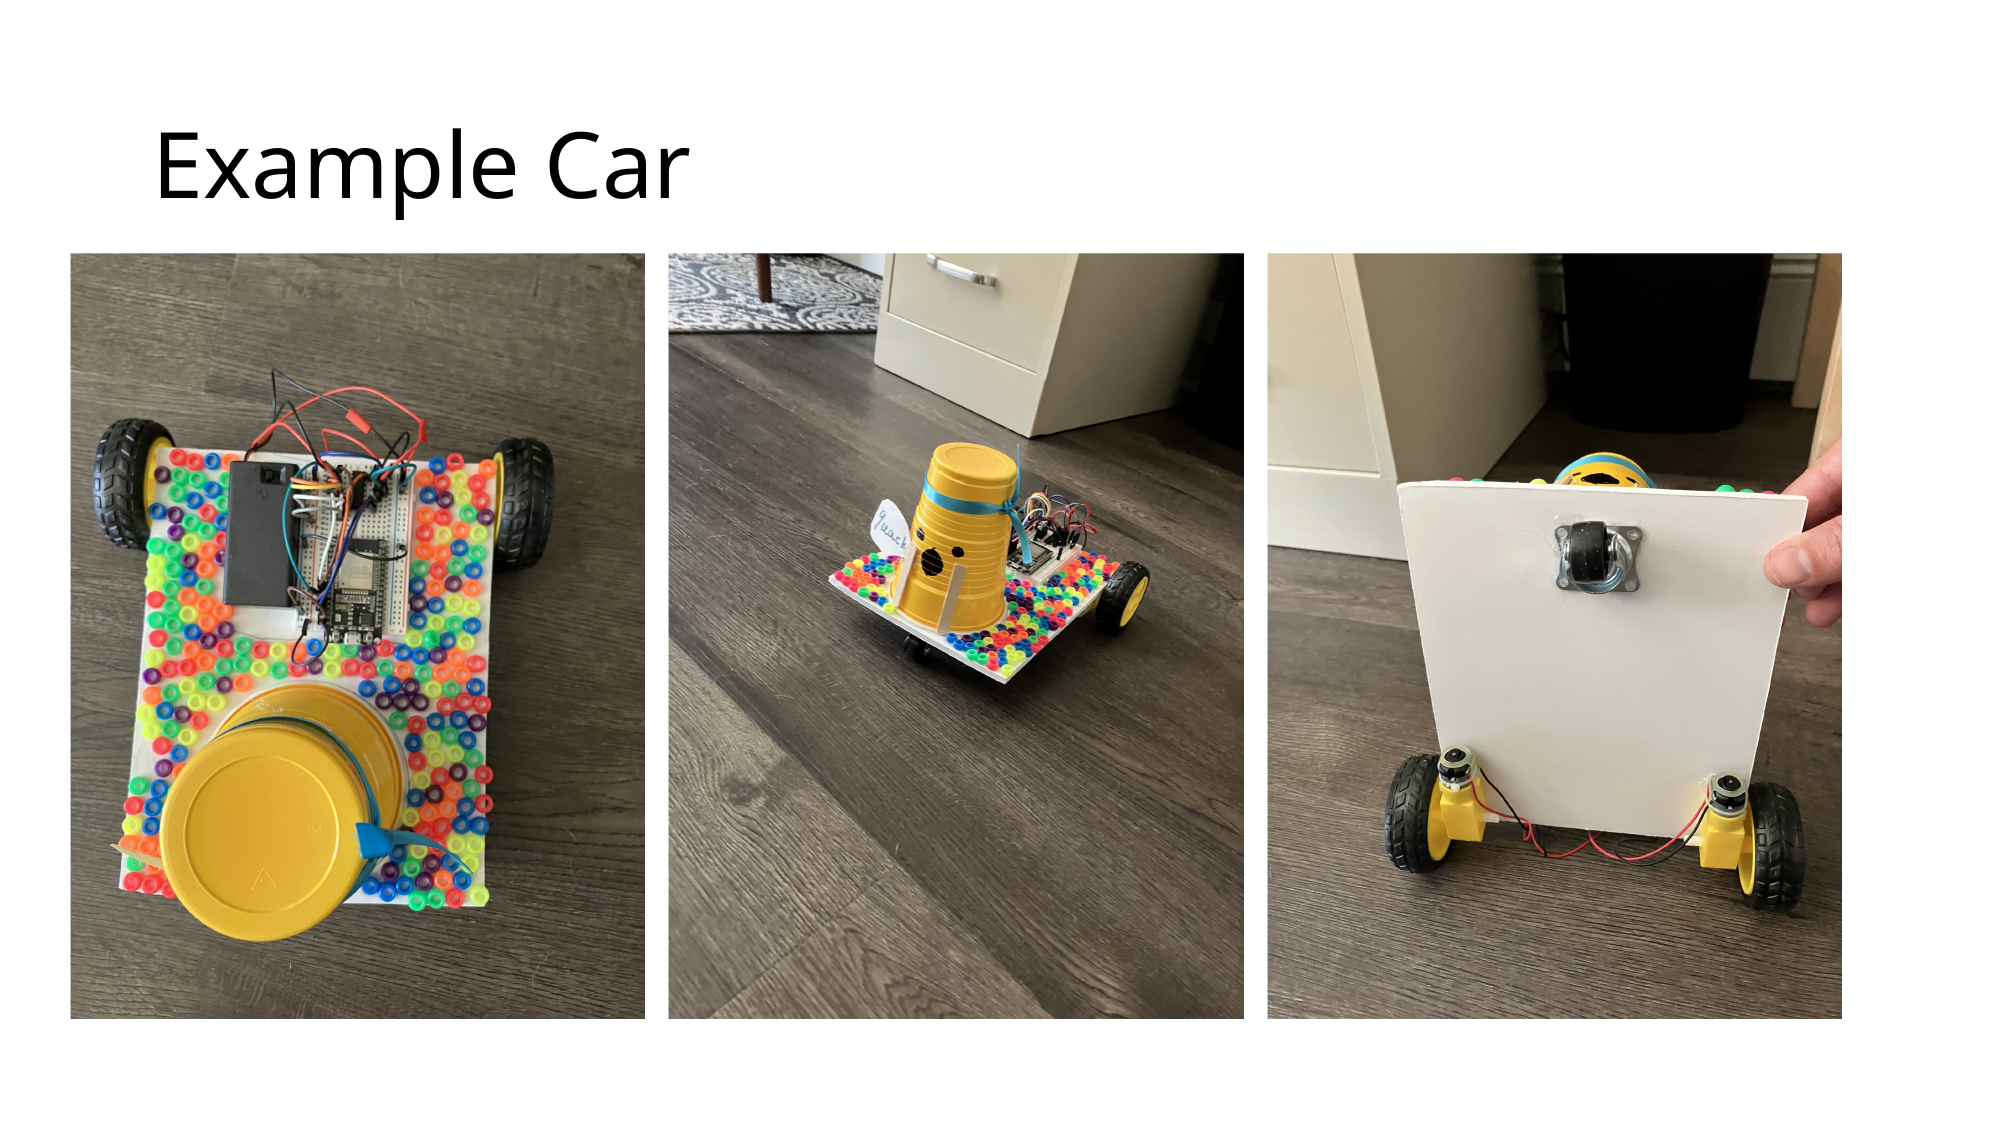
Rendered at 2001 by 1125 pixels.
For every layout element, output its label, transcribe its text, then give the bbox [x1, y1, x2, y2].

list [740, 348, 1171, 924]
title Example Car [137, 59, 1863, 278]
picture [0, 254, 1938, 1018]
